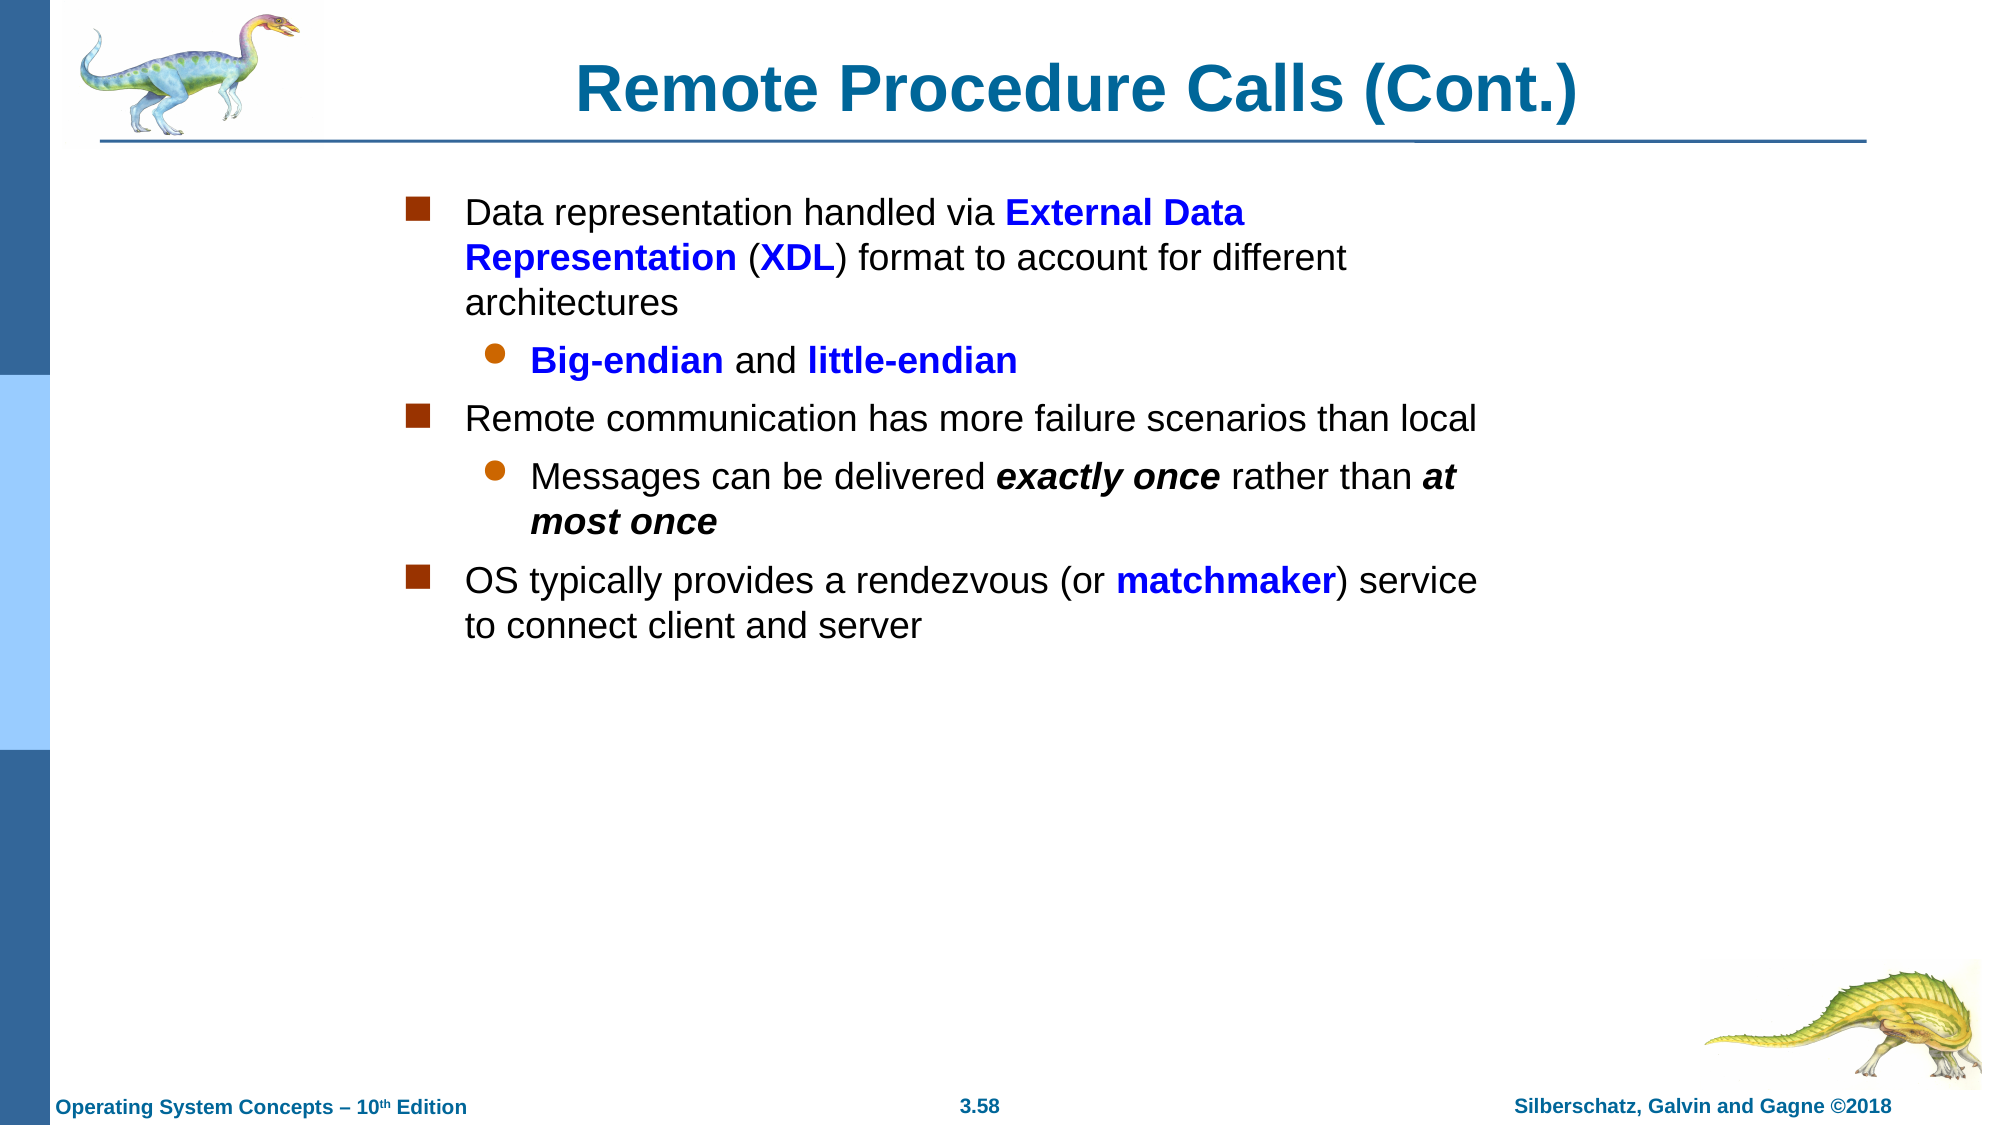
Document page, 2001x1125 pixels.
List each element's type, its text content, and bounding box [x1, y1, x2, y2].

picture [1831, 1098, 1839, 1103]
picture [1700, 959, 1982, 1090]
picture [62, 0, 324, 149]
list Data representation handled via External Data Representation (XDL) format to account for different architectures Big-endian and little-endian Remote communication has more failure scenarios than local Messages can be delivered exactly once rather than at most once OS typically provides a rendezvous (or matchmaker) service to connect client and server [393, 127, 1512, 926]
title Remote Procedure Calls (Cont.) [402, 37, 1753, 133]
